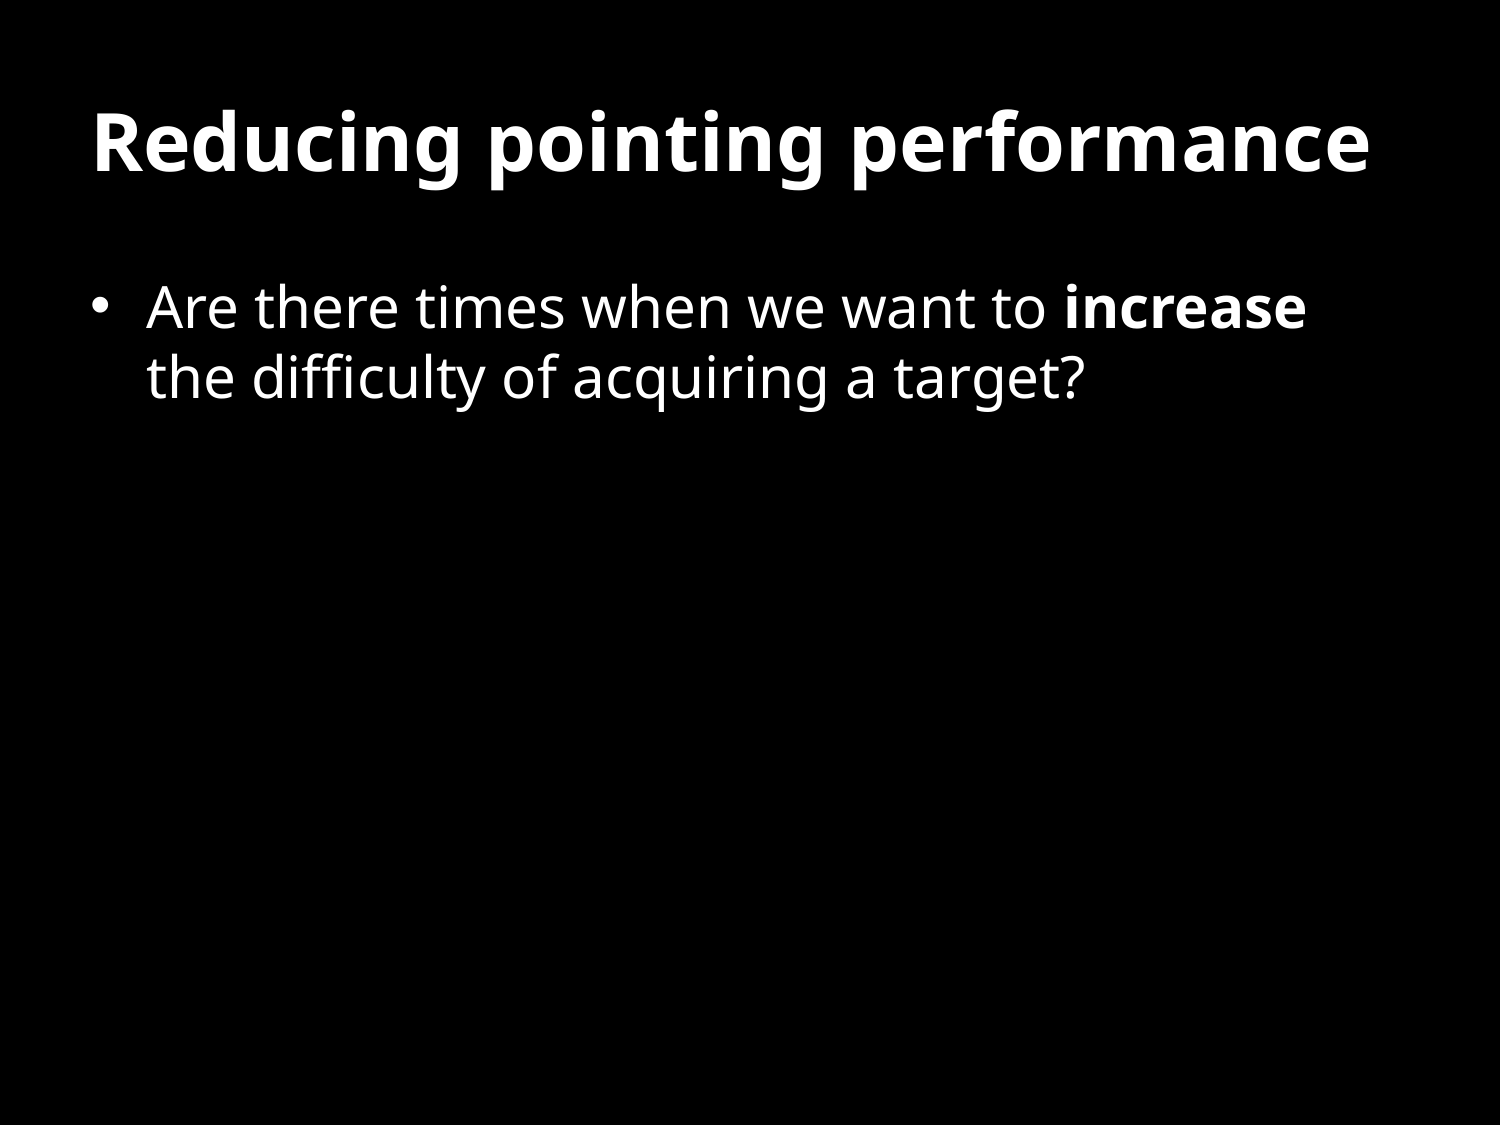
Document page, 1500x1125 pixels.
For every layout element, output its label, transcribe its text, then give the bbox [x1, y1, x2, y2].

title Reducing pointing performance [75, 45, 1425, 233]
list Are there times when we want to increase the difficulty of acquiring a target? [75, 262, 1425, 1005]
